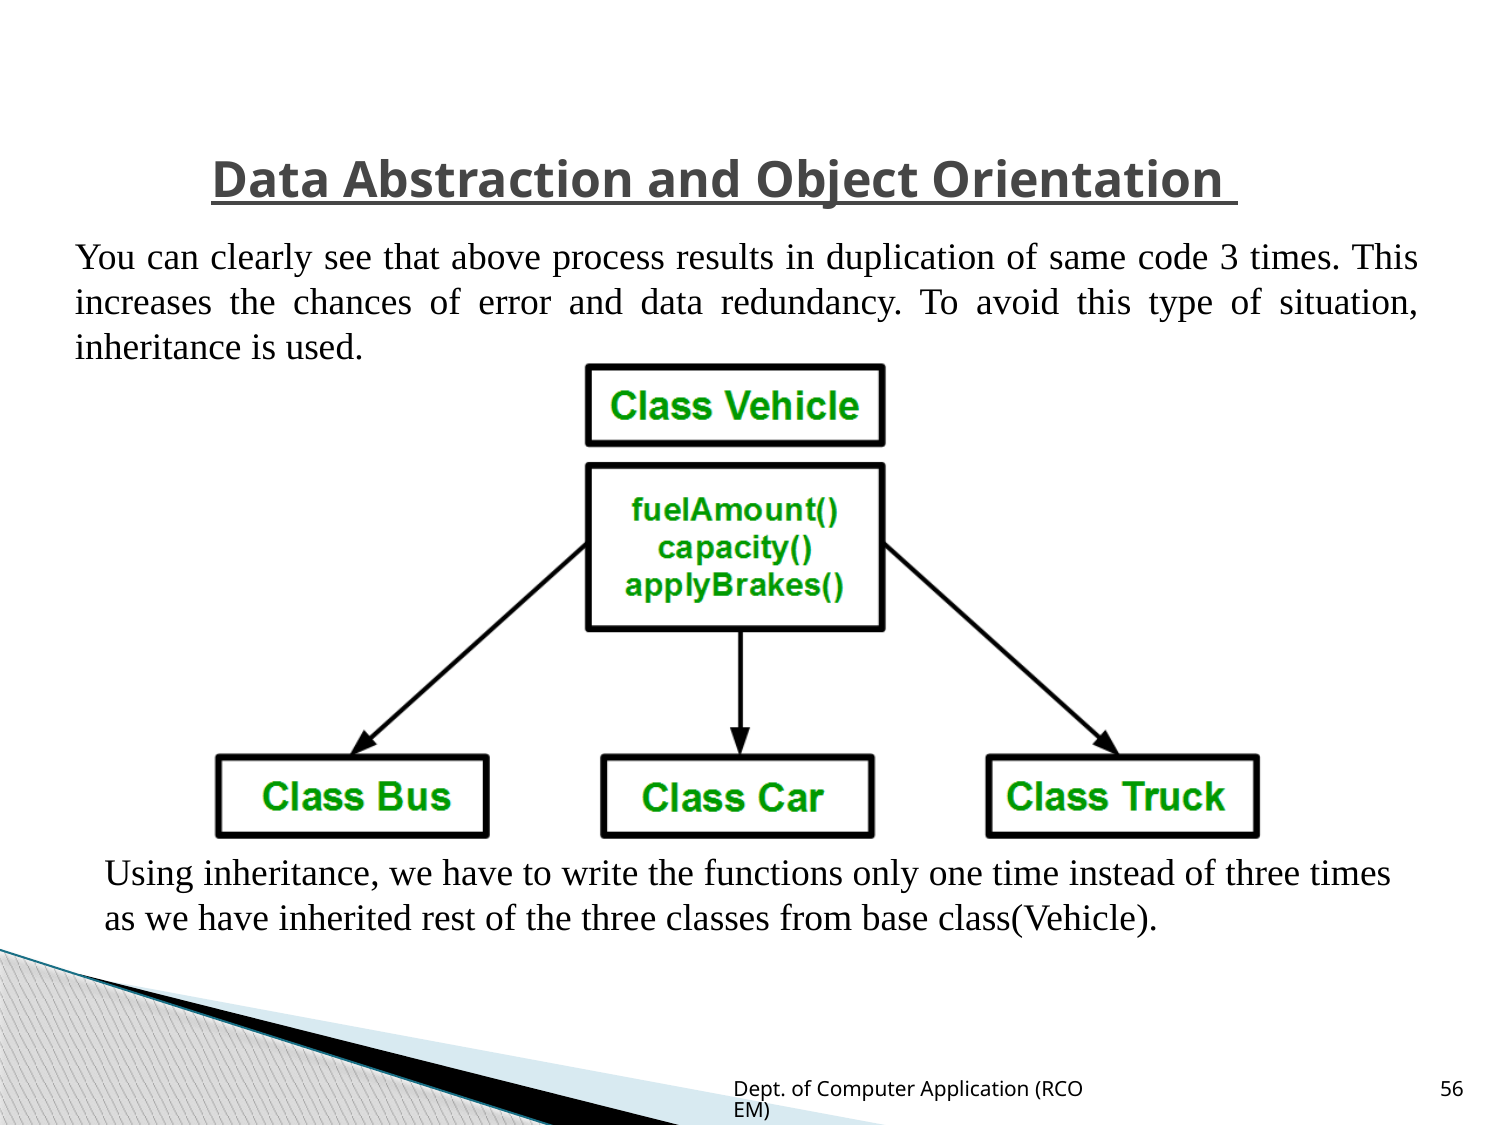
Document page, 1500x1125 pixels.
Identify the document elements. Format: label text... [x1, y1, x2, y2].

slide_number 56 [1418, 1051, 1479, 1112]
text_box Using inheritance, we have to write the functions only one time instead of three times as we have inherited rest of the three classes from base class(Vehicle). [76, 840, 1436, 991]
list You can clearly see that above process results in duplication of same code 3 times. This increases the chances of error and data redundancy. To avoid this type of situation, inheritance is used. [46, 224, 1436, 974]
title Data Abstraction and Object Orientation [182, 127, 1262, 229]
picture [169, 359, 1275, 840]
footer Dept. of Computer Application (RCOEM) [718, 1051, 1105, 1112]
